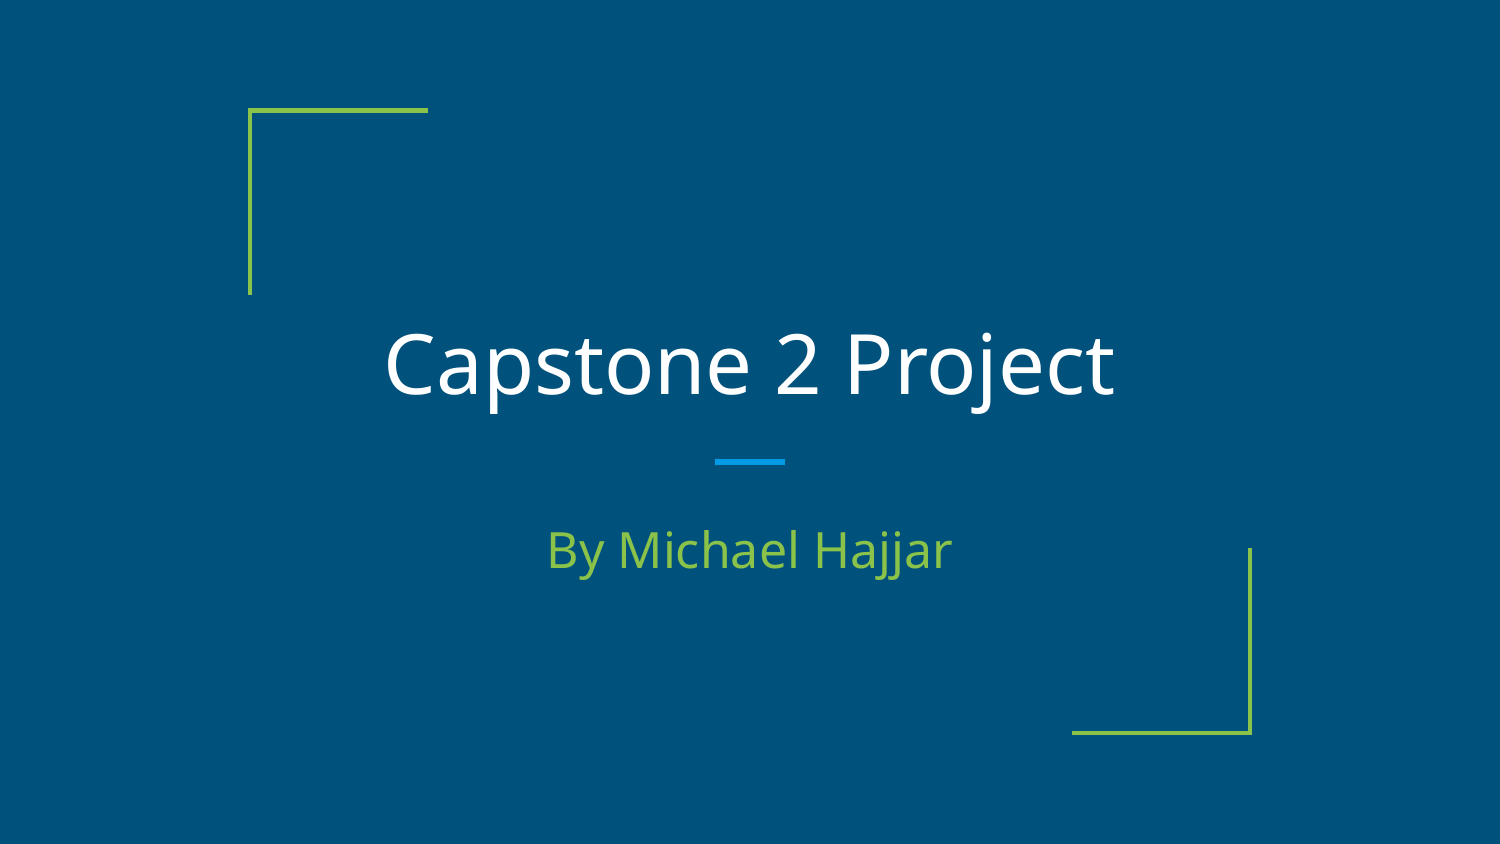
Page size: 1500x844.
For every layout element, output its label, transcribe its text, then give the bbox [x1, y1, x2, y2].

subtitle By Michael Hajjar [275, 500, 1225, 650]
title Capstone 2 Project [275, 195, 1225, 435]
